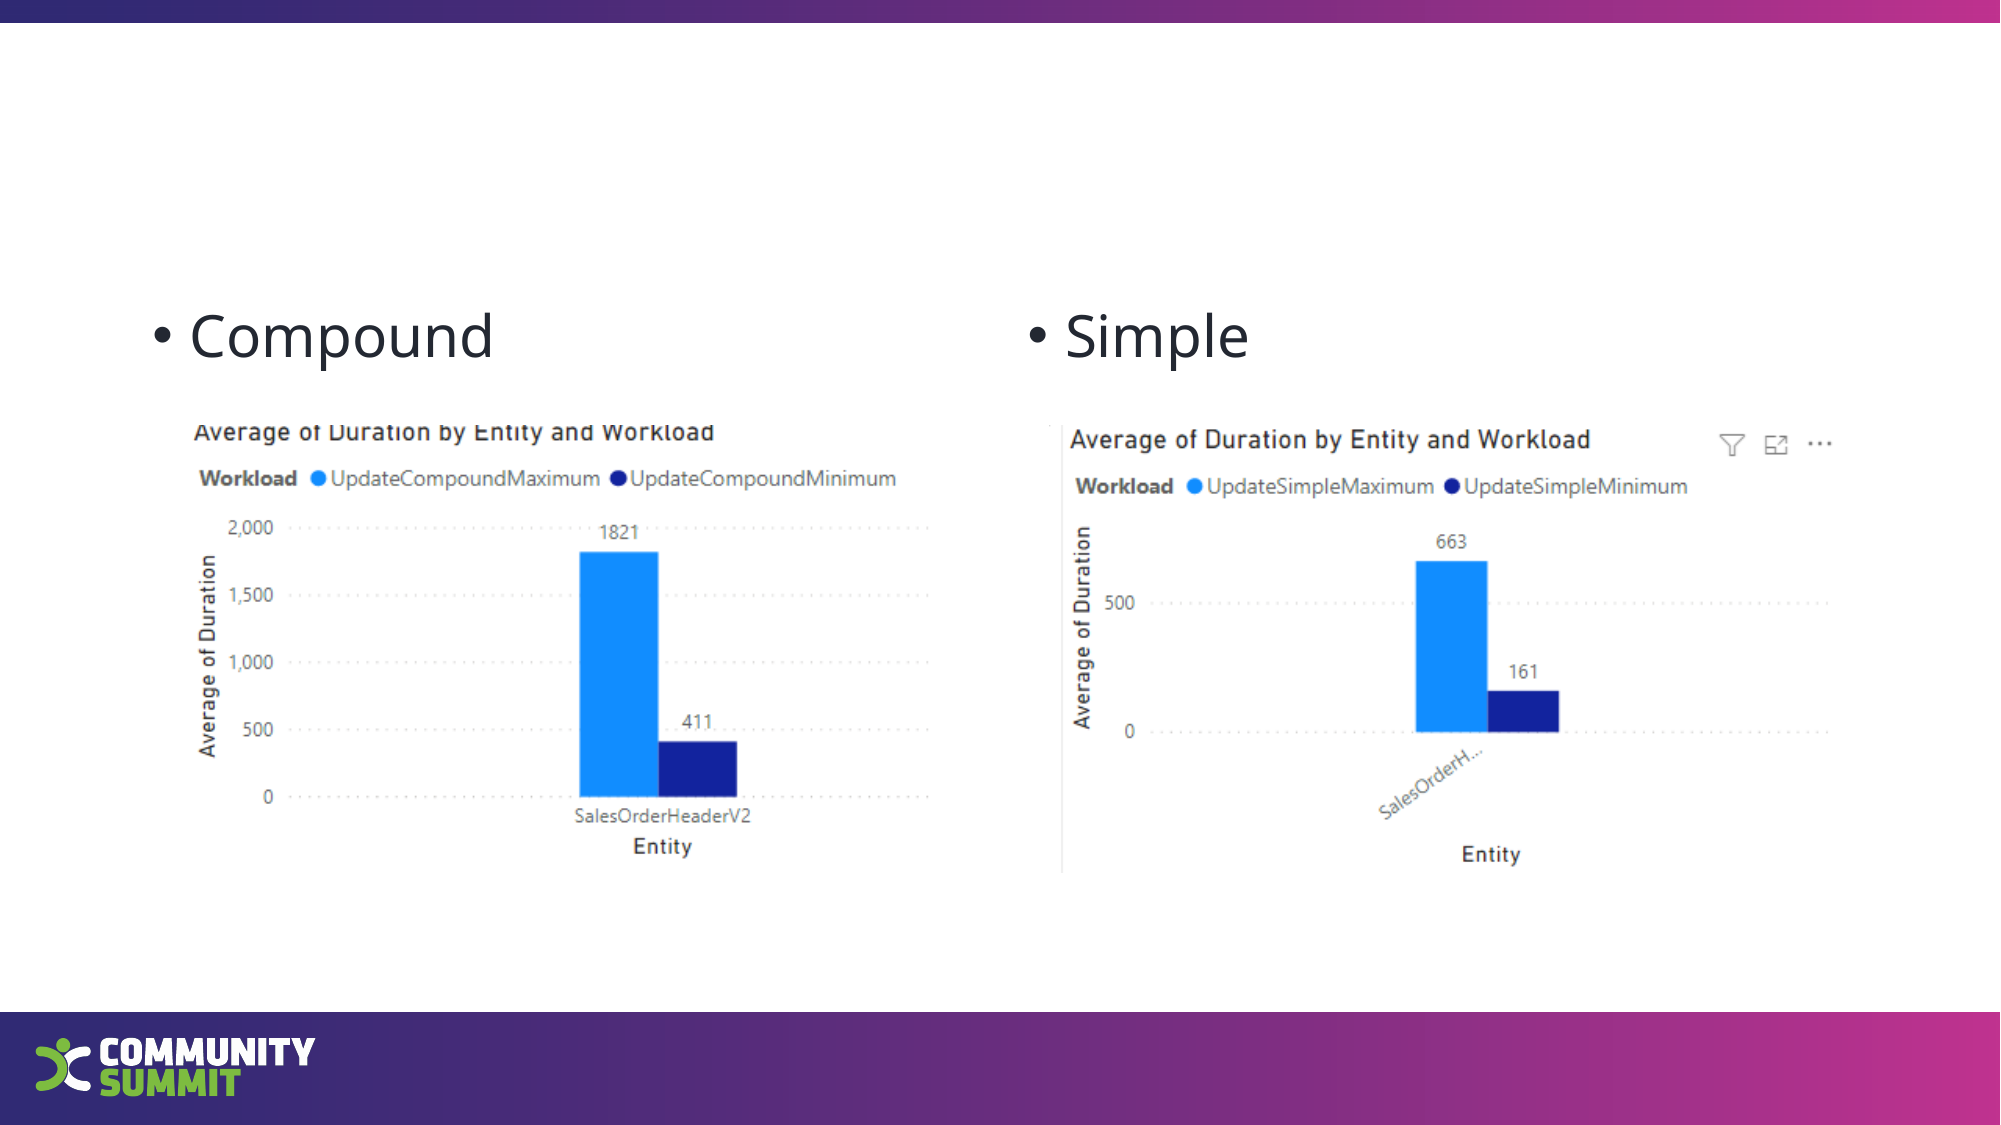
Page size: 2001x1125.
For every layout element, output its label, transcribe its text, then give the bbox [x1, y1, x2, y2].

picture [0, 0, 2000, 23]
picture [0, 1012, 2000, 1125]
list Simple [1012, 299, 1863, 1014]
picture [179, 425, 933, 865]
picture [1049, 425, 1839, 873]
list Compound [137, 299, 988, 1014]
